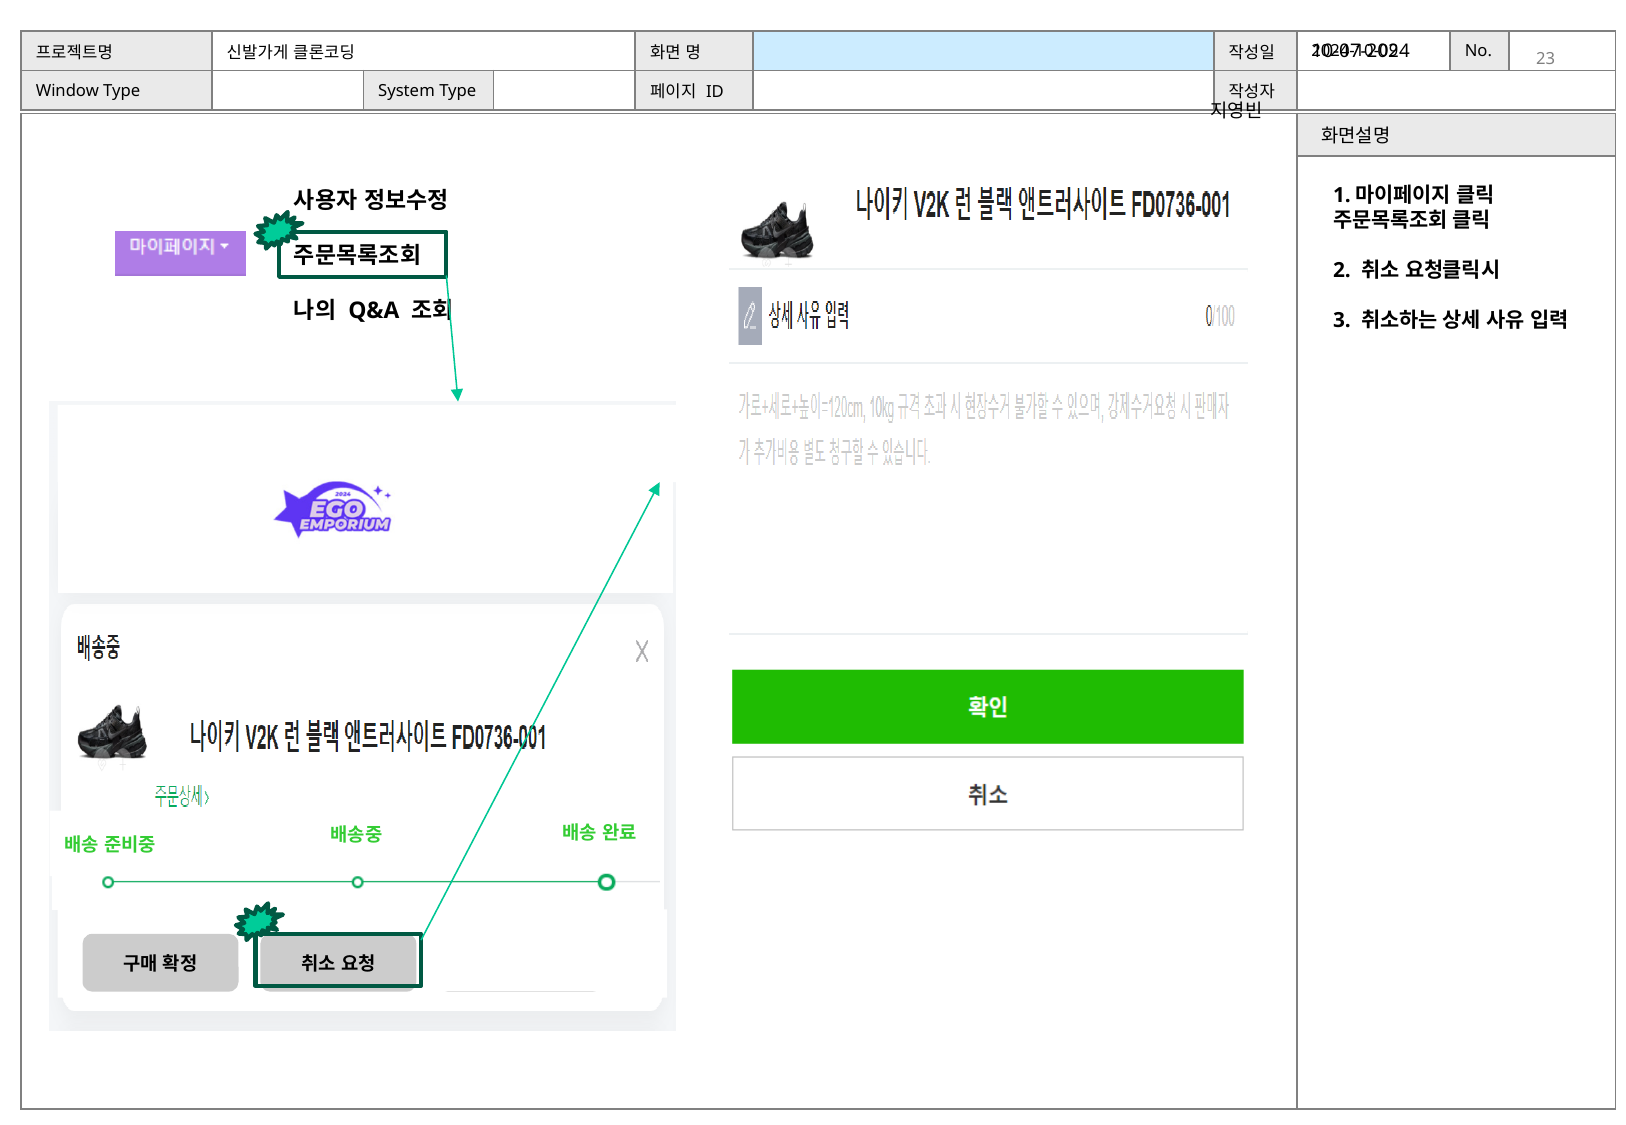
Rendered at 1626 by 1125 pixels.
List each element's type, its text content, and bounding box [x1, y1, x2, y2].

text_box 지영빈 [1195, 91, 1492, 129]
picture [115, 231, 246, 276]
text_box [420, 481, 660, 941]
text_box [277, 230, 448, 279]
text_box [49, 401, 676, 1031]
text_box 1.마이페이지 클릭 주문목록조회 클릭 2. 취소 요청클릭시 3. 취소하는 상세 사유 입력 [1318, 173, 1584, 389]
text_box [253, 210, 305, 251]
text_box 사용자 정보수정 주문목록조회 나의 Q&A 조회 [277, 180, 495, 384]
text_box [446, 275, 459, 402]
text_box 10-07-2024 [1296, 31, 1593, 69]
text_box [692, 162, 1284, 872]
